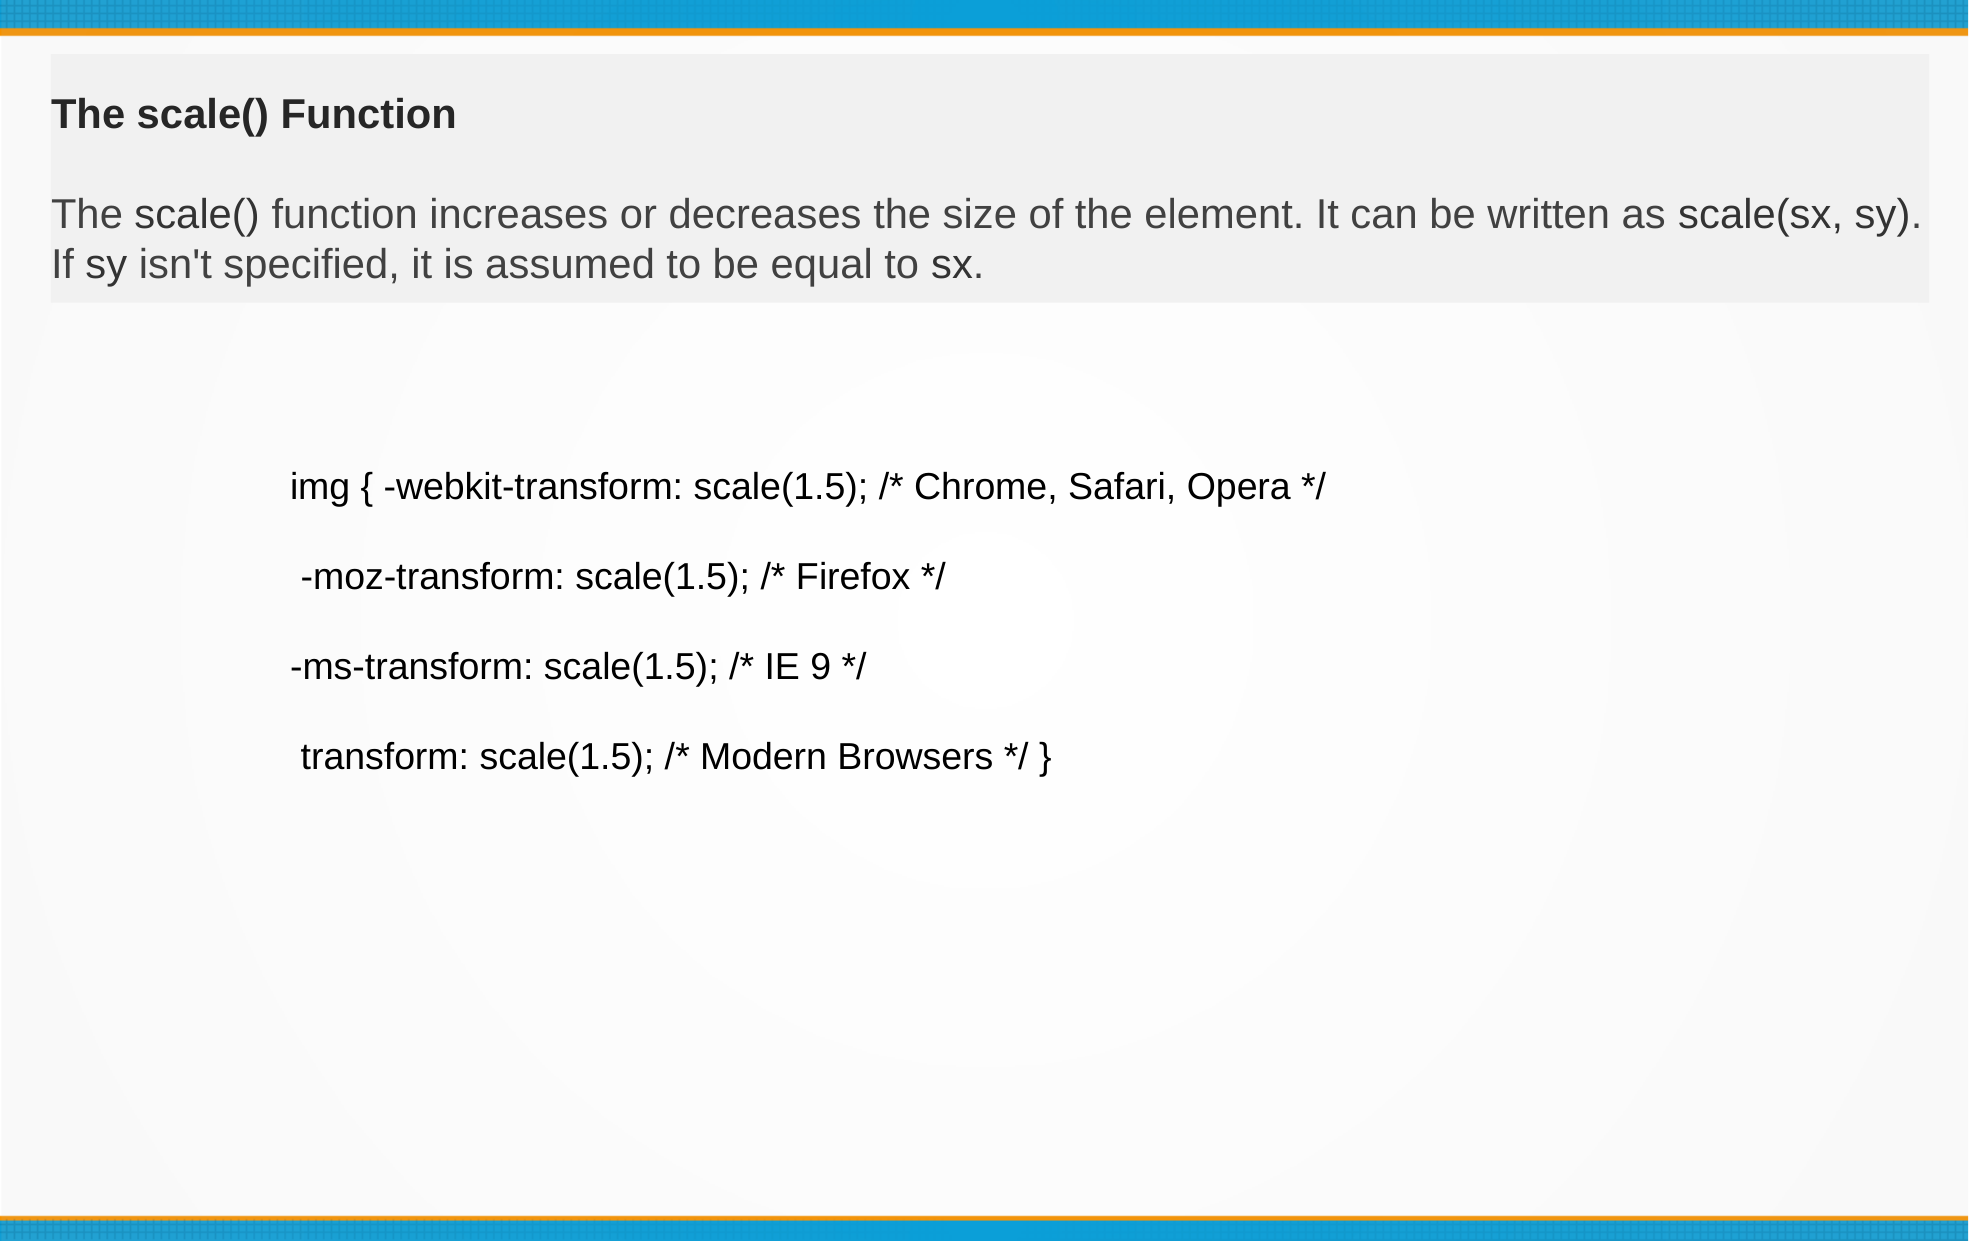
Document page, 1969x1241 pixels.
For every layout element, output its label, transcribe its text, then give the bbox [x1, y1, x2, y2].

picture [0, 0, 1969, 1241]
text_box img { -webkit-transform: scale(1.5); /* Chrome, Safari, Opera */ -moz-transform: scale(1.5); /* Firefox */ -ms-transform: scale(1.5); /* IE 9 */ transform: scale(1.5); /* Modern Browsers */ } [275, 454, 1870, 785]
text_box The scale() Function The scale() function increases or decreases the size of the element. It can be written as scale(sx, sy). If sy isn't specified, it is assumed to be equal to sx. [50, 54, 1930, 303]
